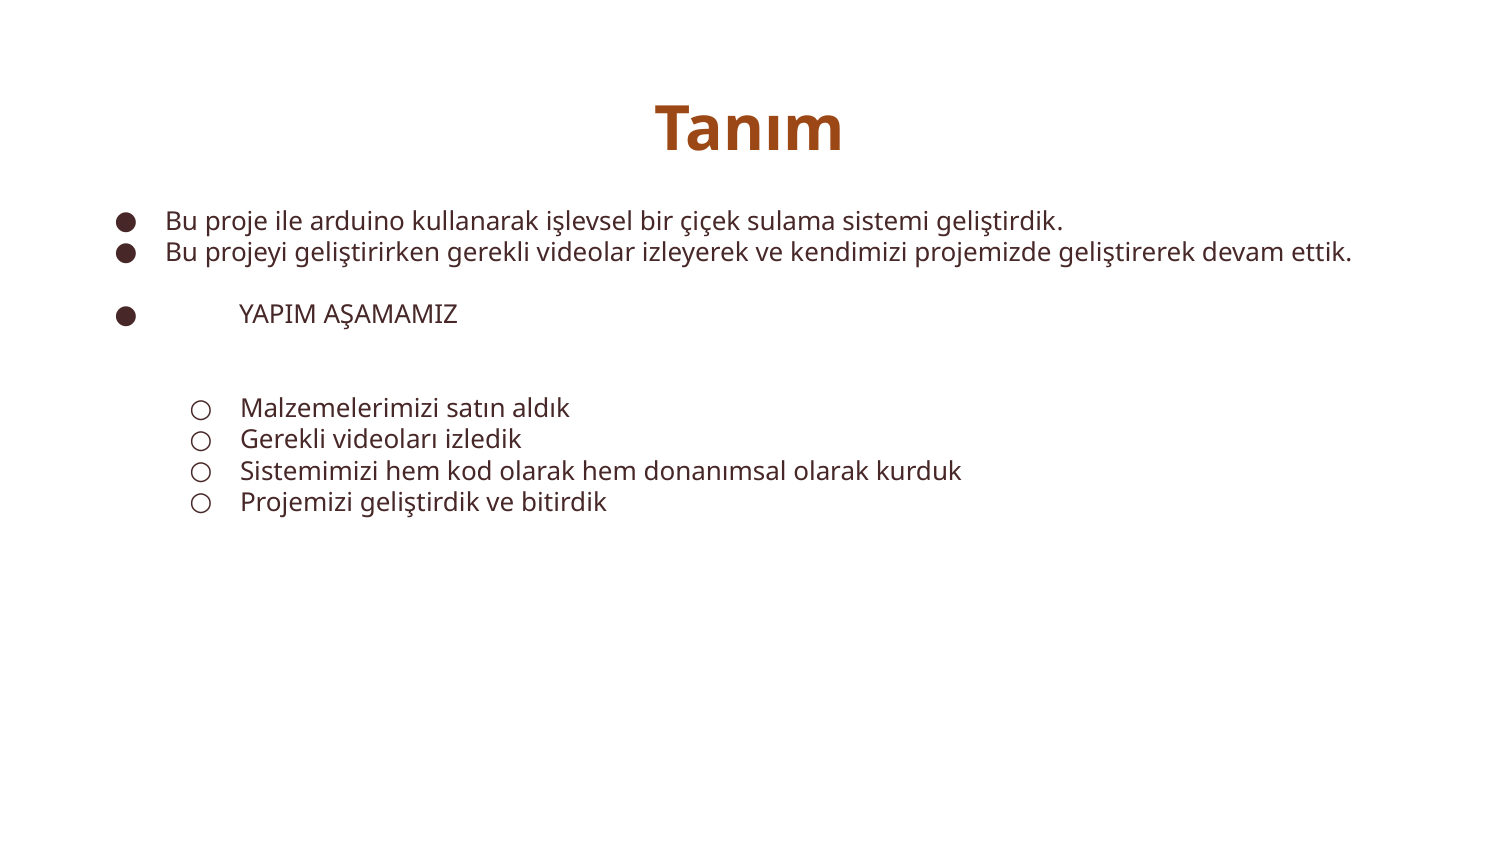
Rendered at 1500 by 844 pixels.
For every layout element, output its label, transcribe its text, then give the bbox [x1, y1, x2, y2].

list Bu proje ile arduino kullanarak işlevsel bir çiçek sulama sistemi geliştirdik. Bu projeyi geliştirirken gerekli videolar izleyerek ve kendimizi projemizde geliştirerek devam ettik. YAPIM AŞAMAMIZ Malzemelerimizi satın aldık Gerekli videoları izledik Sistemimizi hem kod olarak hem donanımsal olarak kurduk Projemizi geliştirdik ve bitirdik [75, 189, 1425, 750]
title Tanım [75, 72, 1425, 167]
